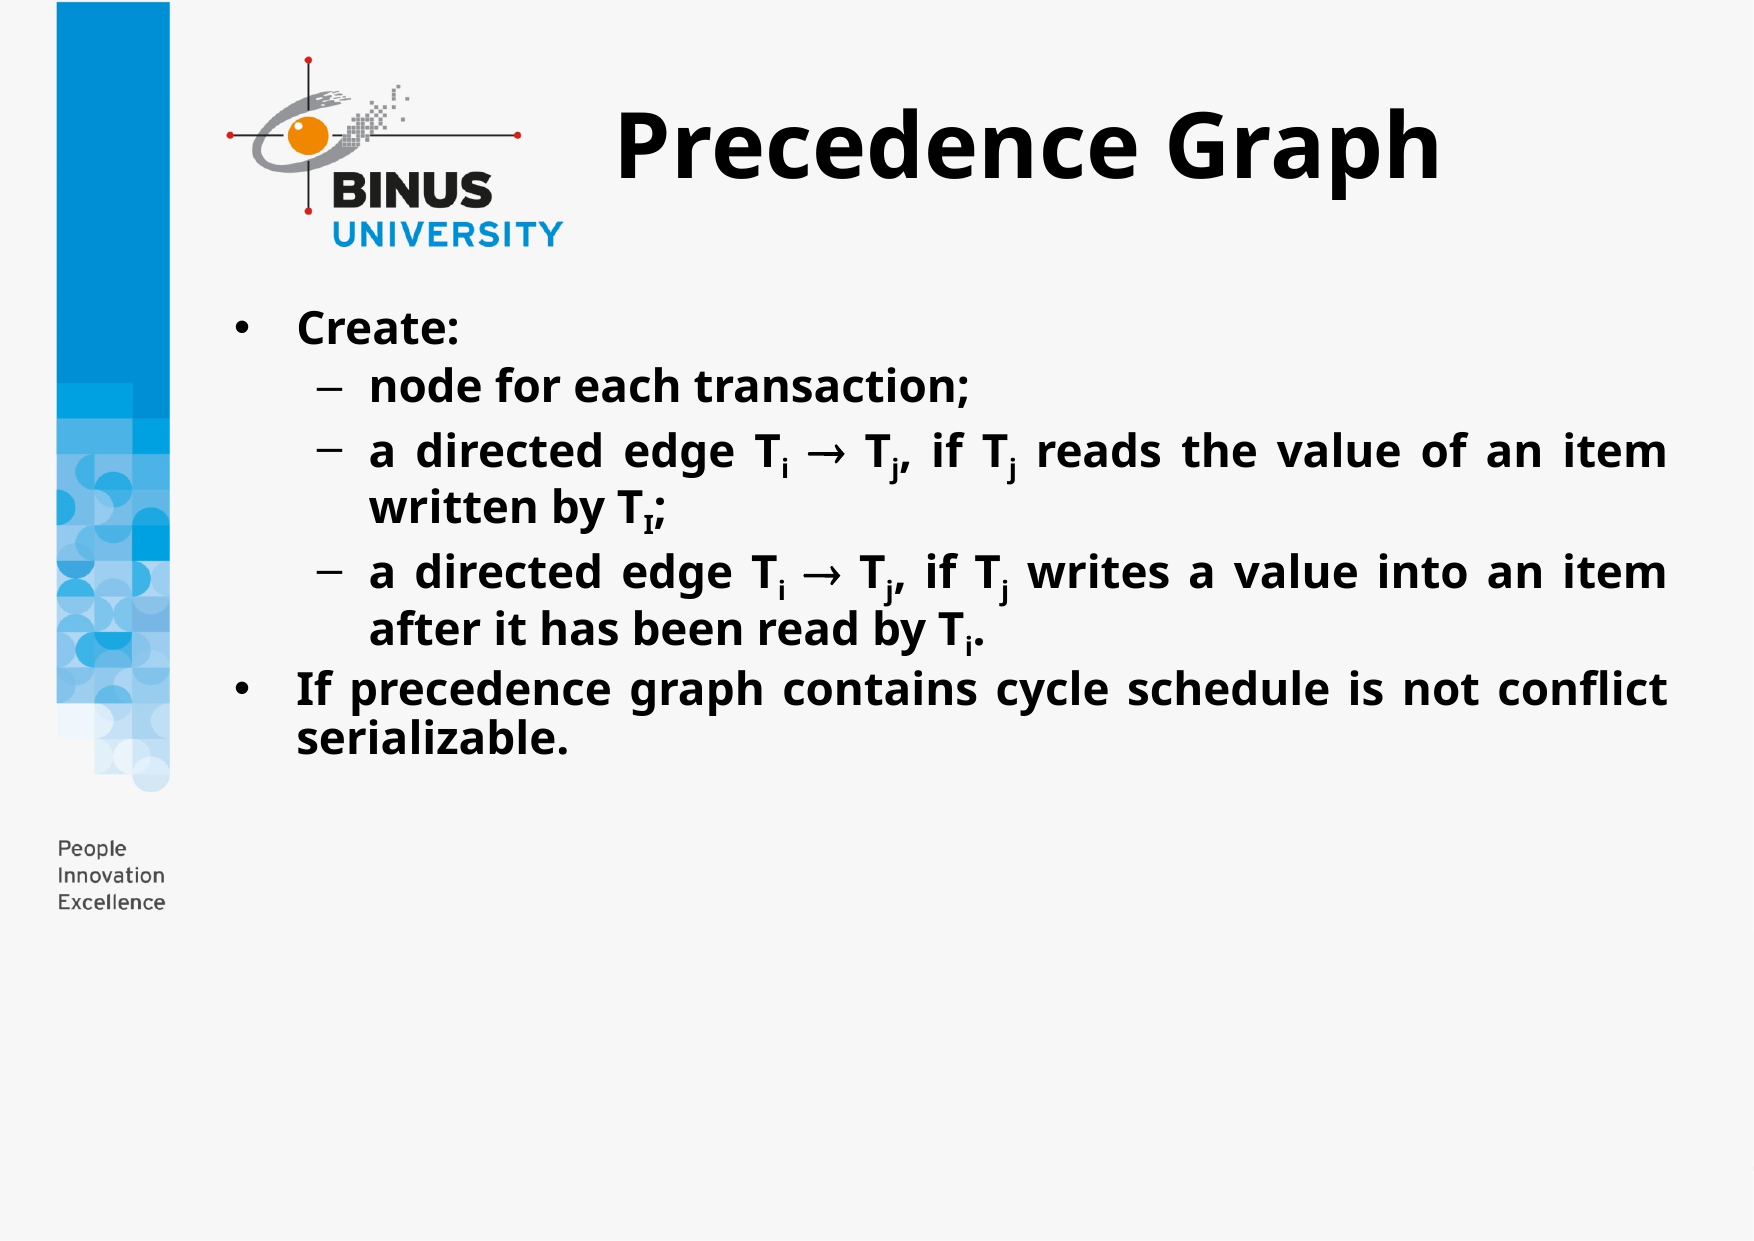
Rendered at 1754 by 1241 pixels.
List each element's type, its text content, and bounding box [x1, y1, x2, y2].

picture [0, 0, 1754, 933]
title Precedence Graph [598, 91, 1754, 193]
list Create: node for each transaction; a directed edge Ti  Tj, if Tj reads the value of an item written by TI; a directed edge Ti  Tj, if Tj writes a value into an item after it has been read by Ti. If precedence graph contains cycle schedule is not conflict serializable. [218, 297, 1684, 954]
